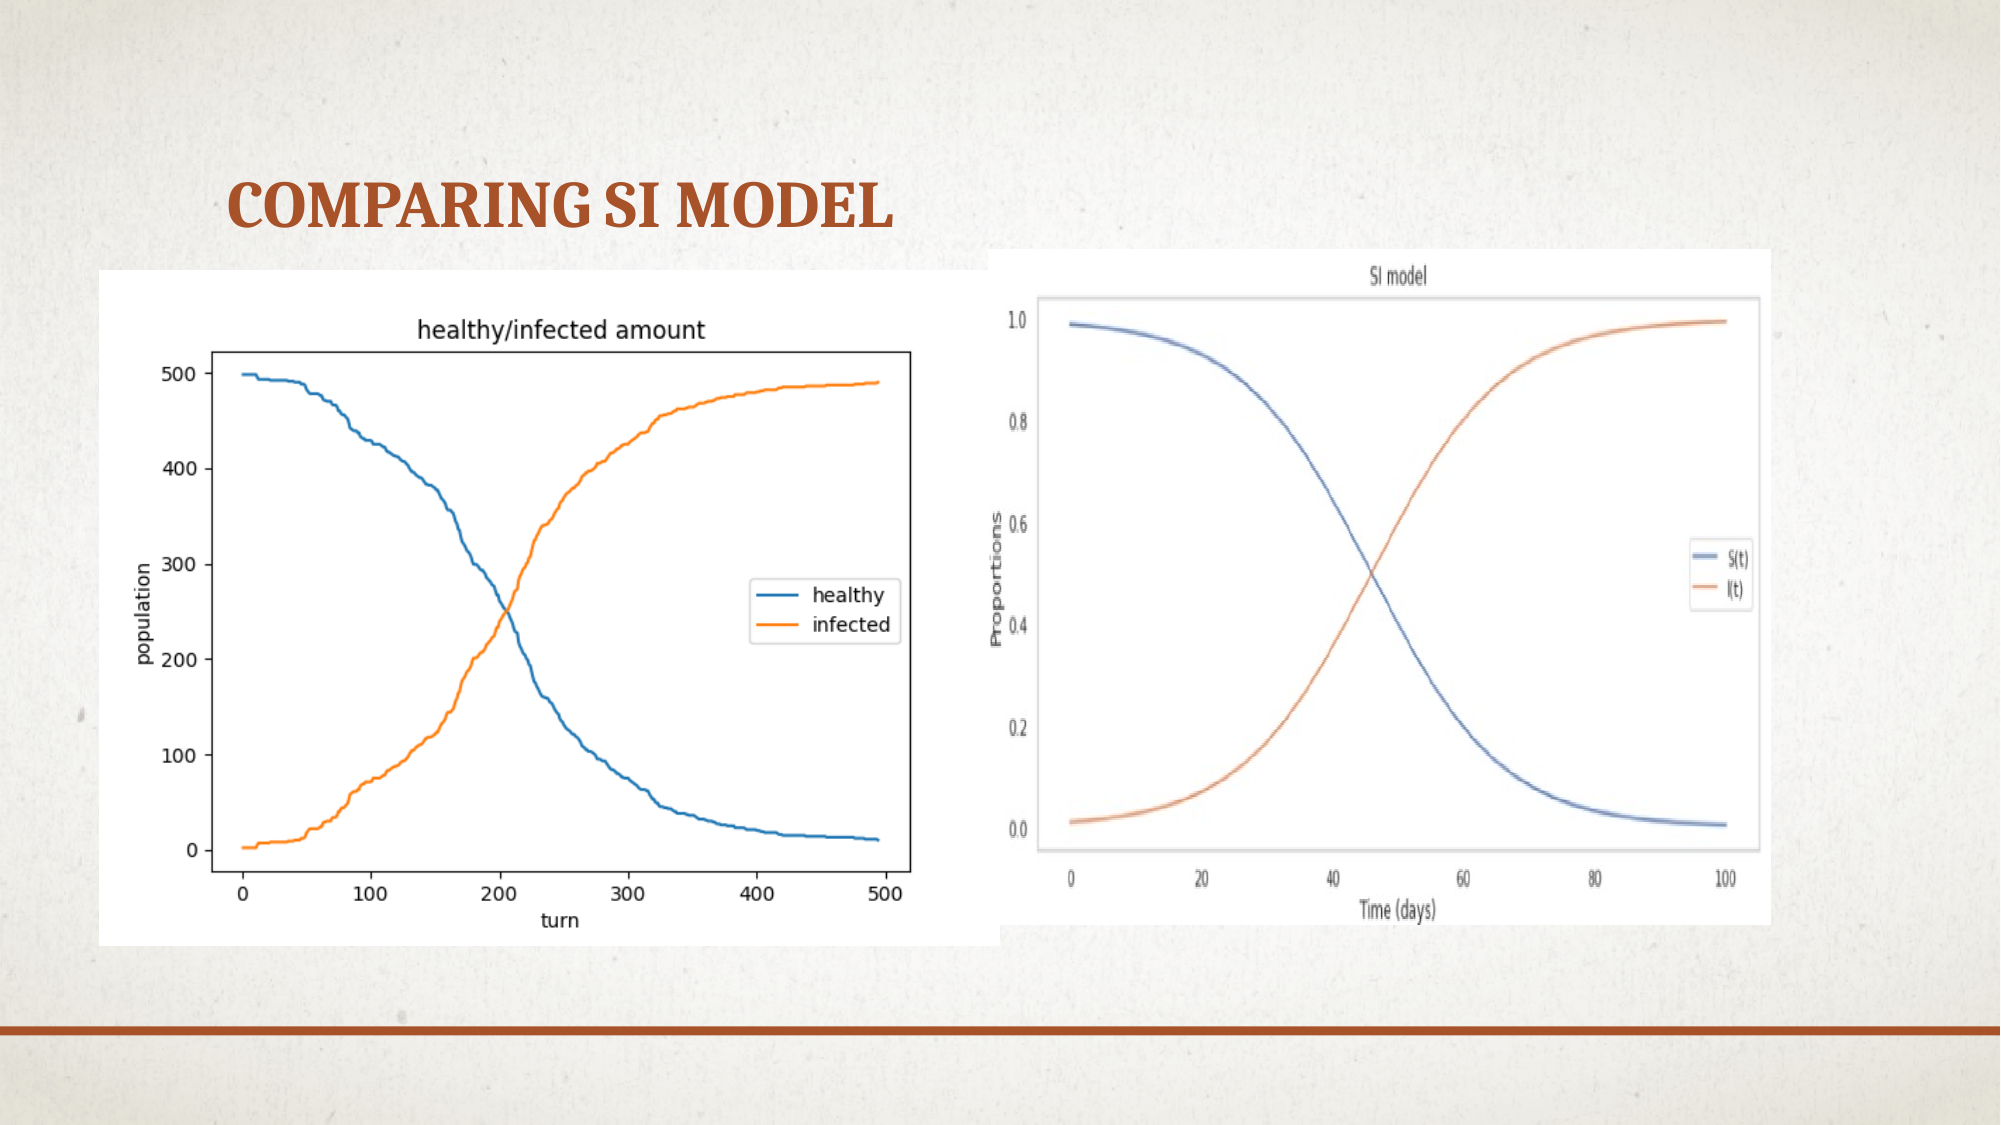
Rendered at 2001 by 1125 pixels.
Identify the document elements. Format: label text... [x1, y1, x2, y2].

title Comparing SI model [212, 62, 1788, 250]
picture [0, 0, 2001, 1125]
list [99, 270, 1000, 946]
